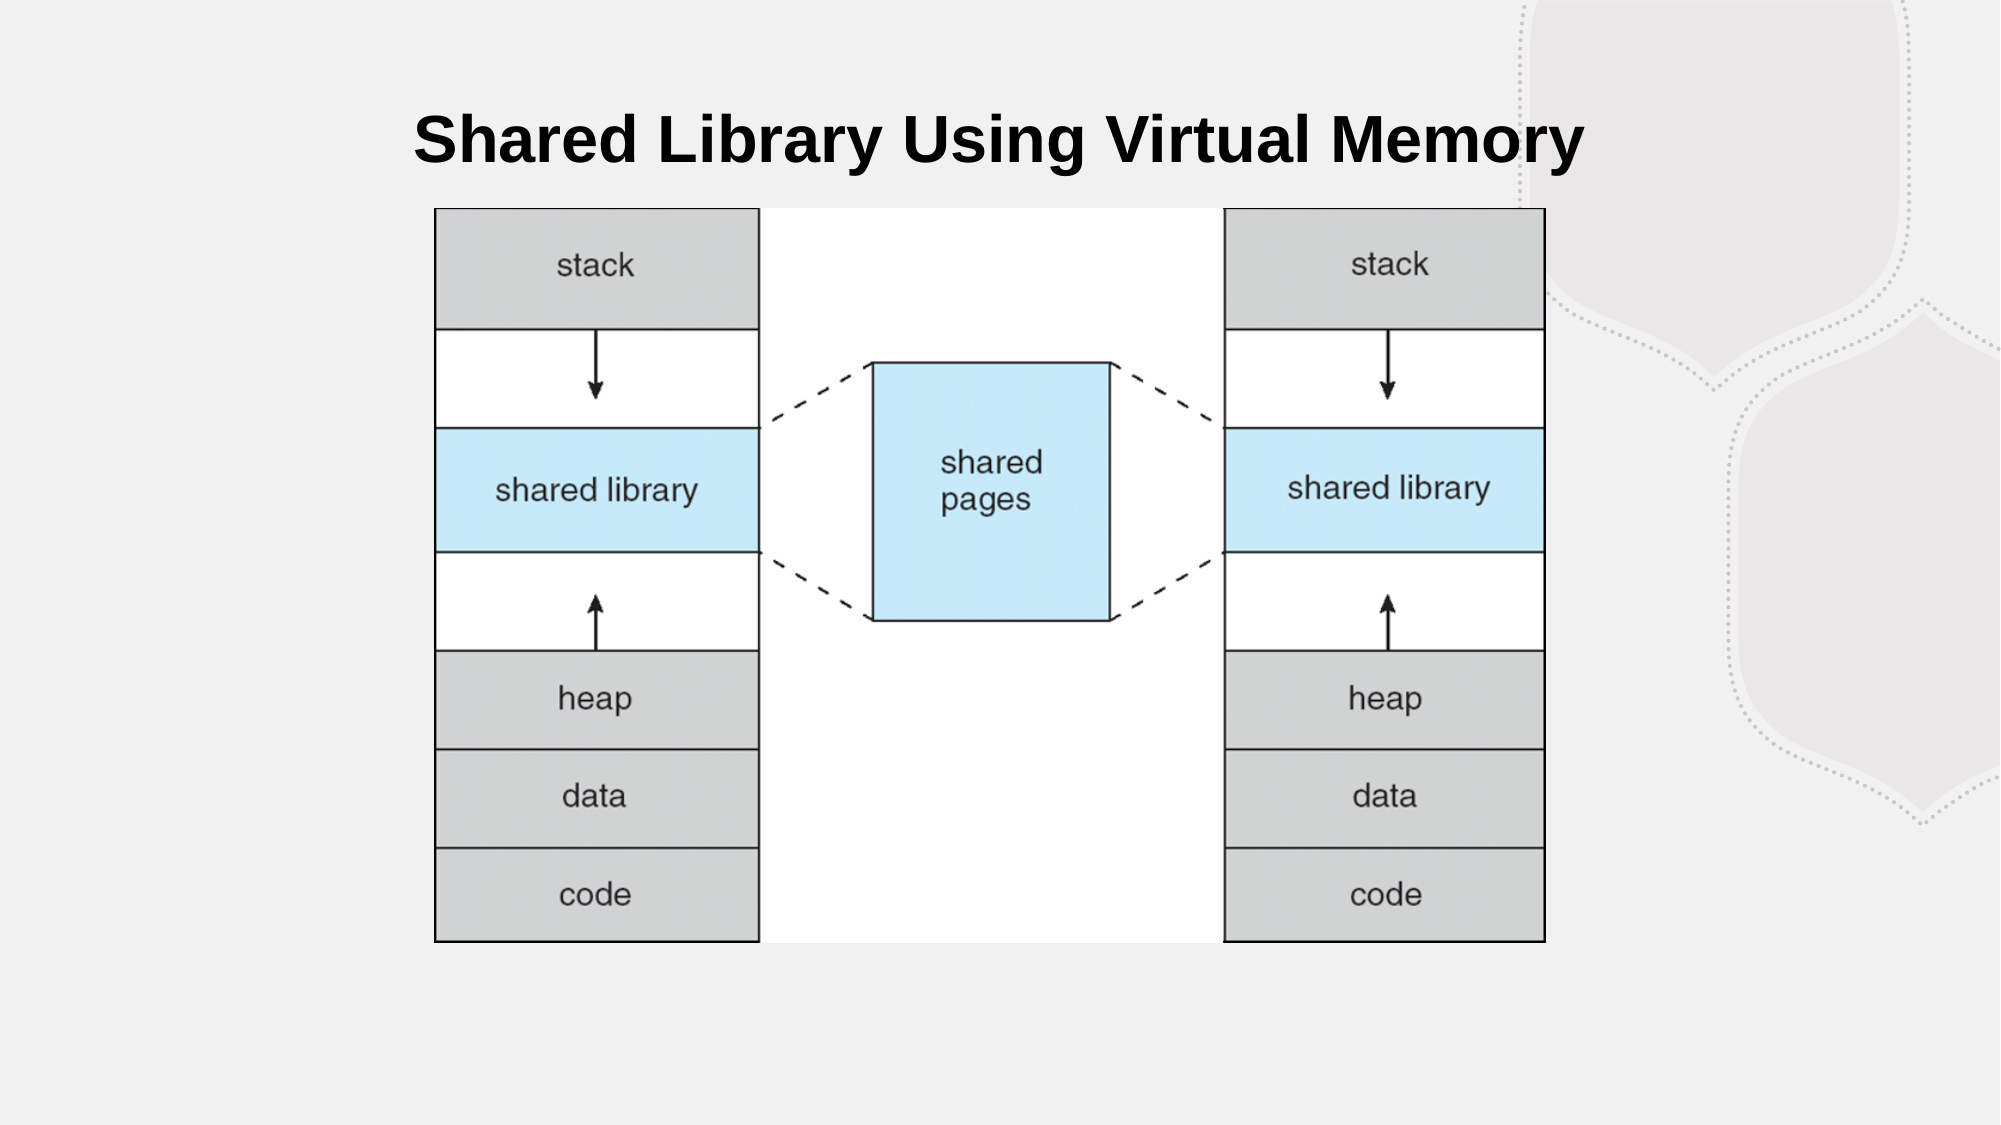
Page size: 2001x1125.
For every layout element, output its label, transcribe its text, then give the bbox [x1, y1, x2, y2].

text_box Shared Library Using Virtual Memory [362, 41, 1638, 230]
picture [434, 208, 1546, 943]
